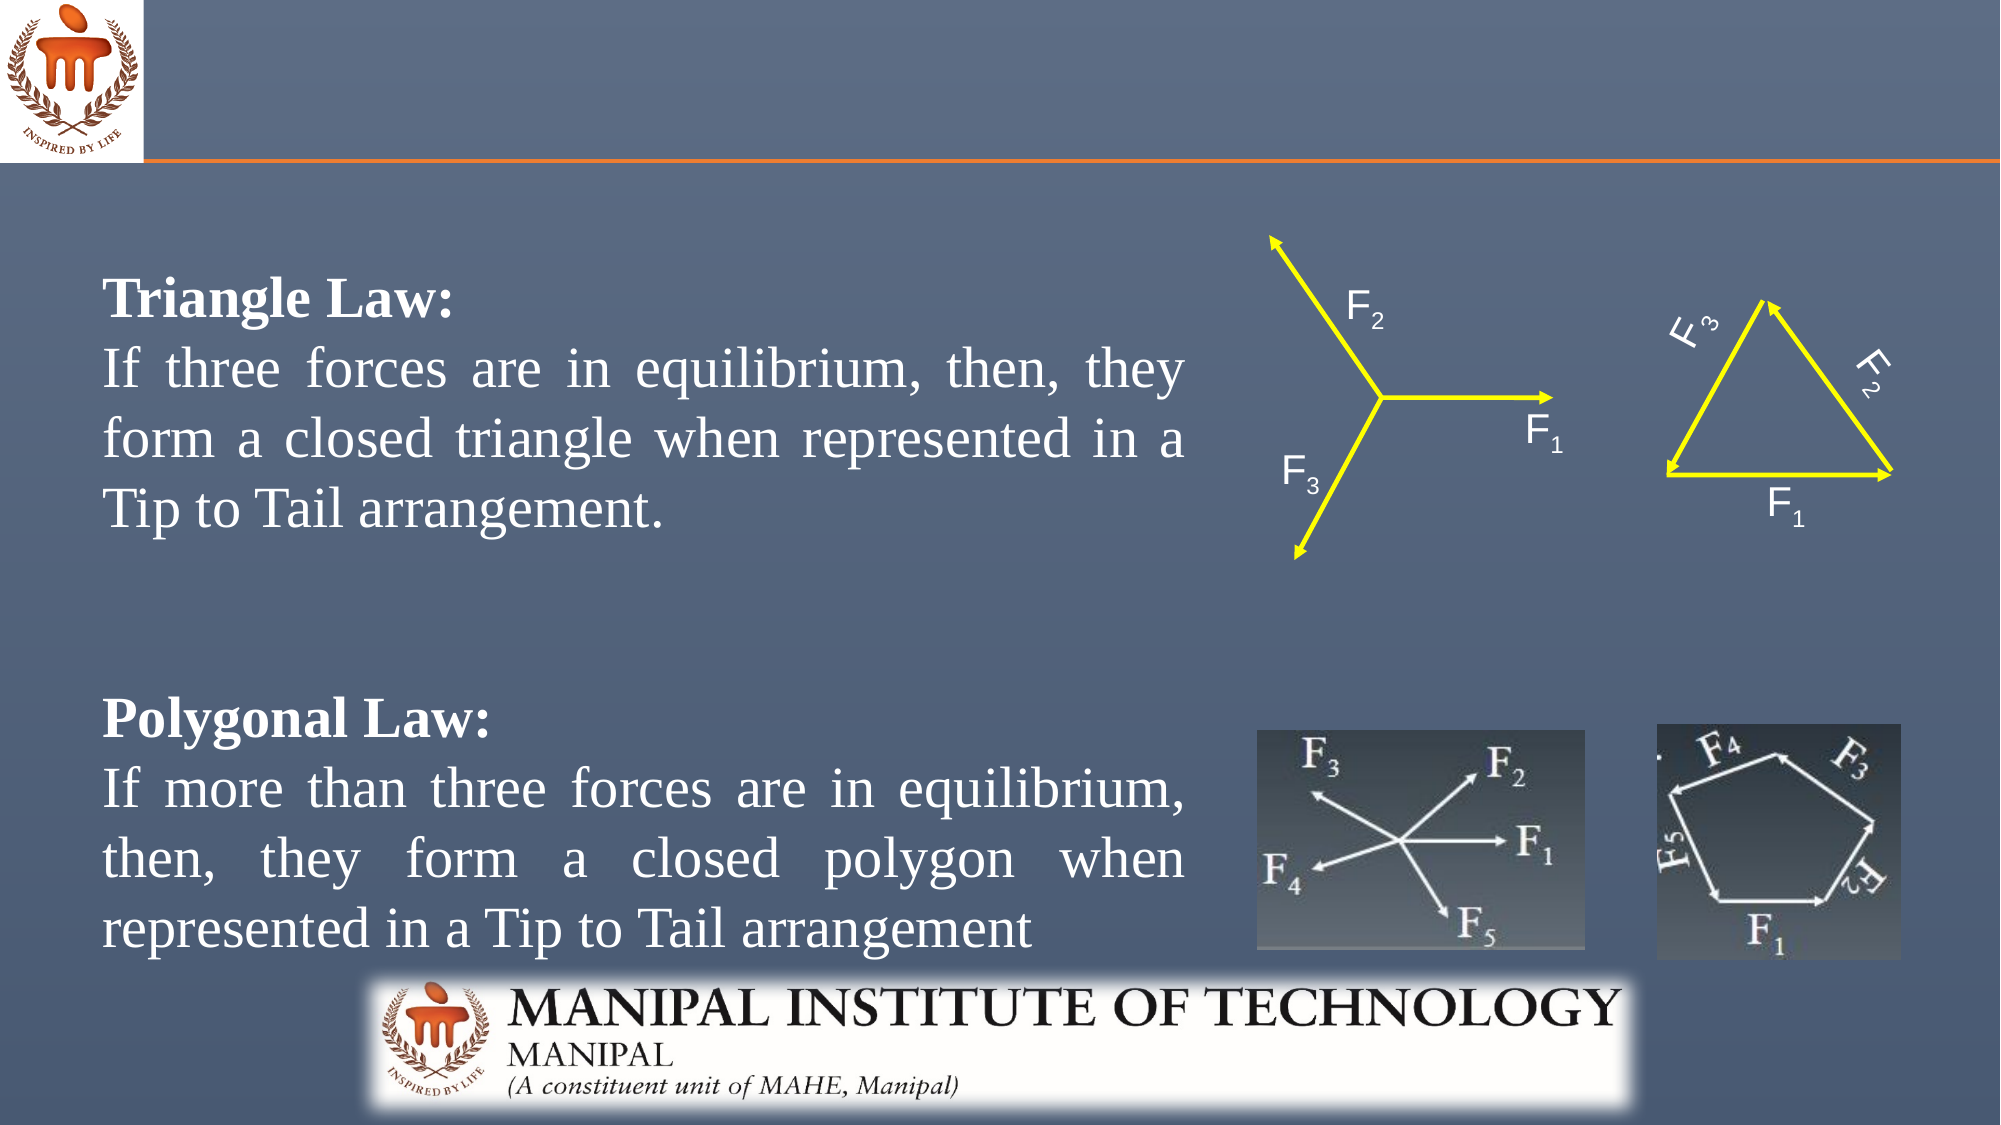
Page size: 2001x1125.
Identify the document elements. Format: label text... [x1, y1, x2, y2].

picture [377, 988, 1624, 1103]
text_box [1382, 391, 1554, 401]
text_box [1269, 235, 1327, 319]
text_box F3 [1262, 442, 1338, 500]
picture [1257, 730, 1585, 950]
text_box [1662, 270, 1905, 525]
text_box Triangle Law: If three forces are in equilibrium, then, they form a closed triangle when represented in a Tip to Tail arrangement. Polygonal Law: If more than three forces are in equilibrium, then, they form a closed polygon when represented in a Tip to Tail arrangement [87, 182, 1202, 967]
text_box F2 [1327, 277, 1403, 335]
picture [1657, 724, 1901, 960]
text_box F1 [1506, 401, 1582, 459]
text_box [1294, 500, 1327, 561]
